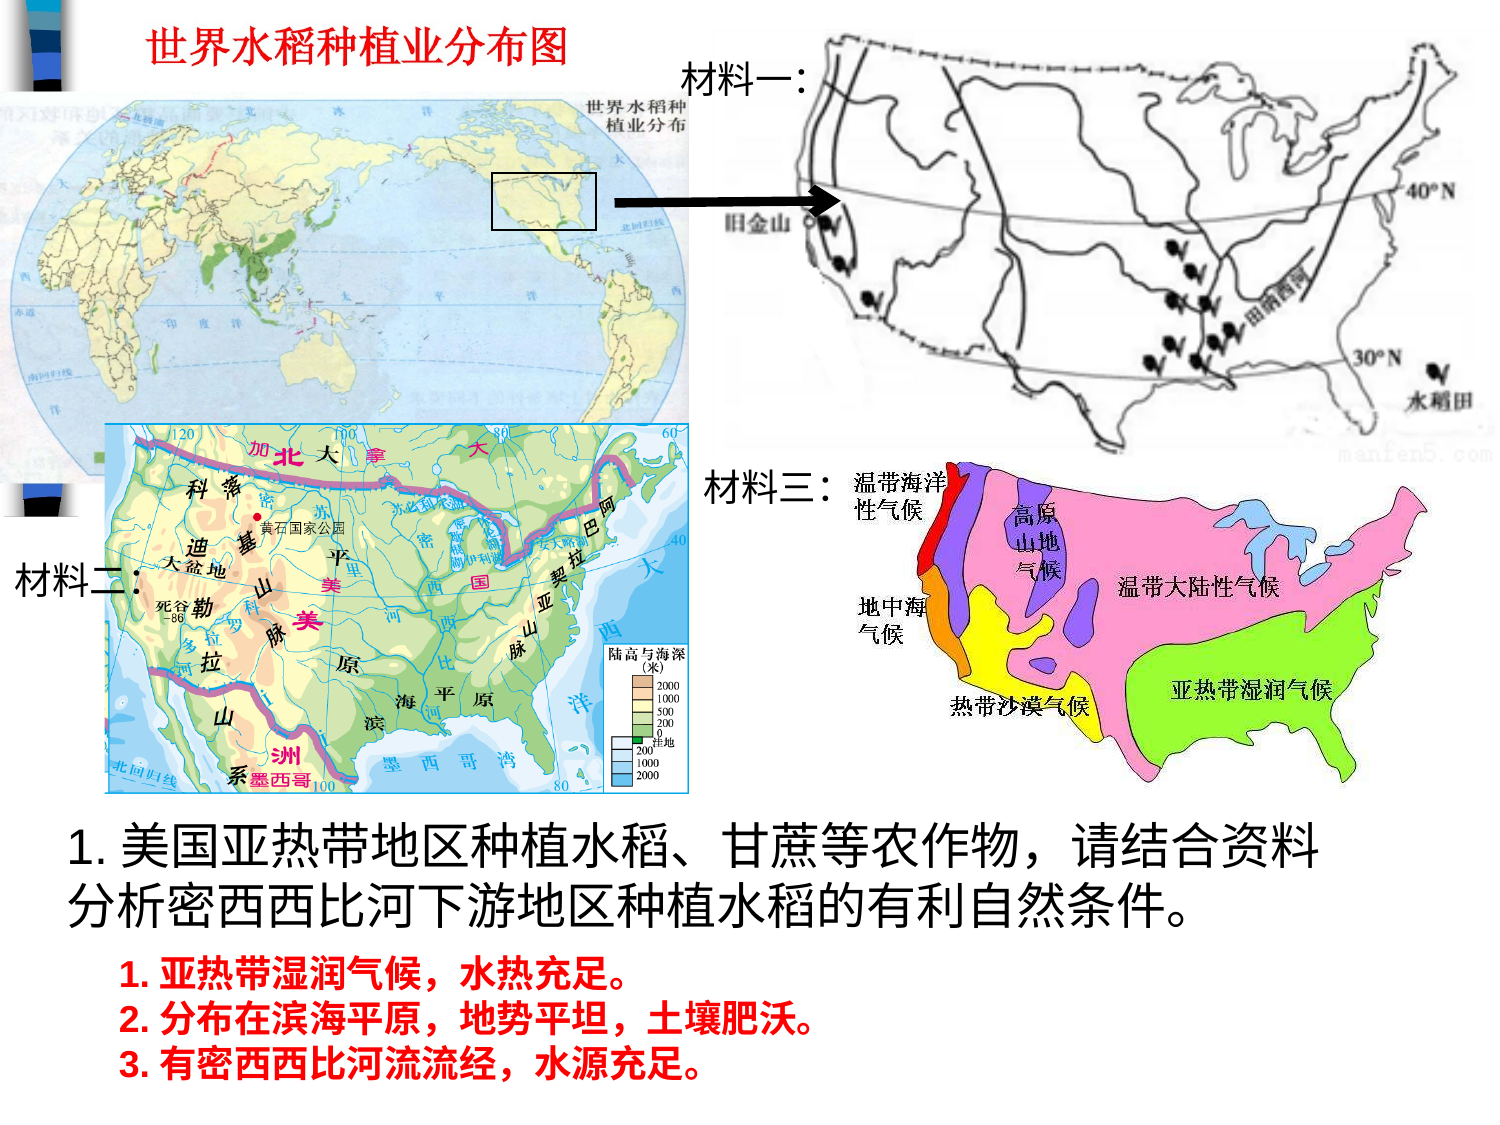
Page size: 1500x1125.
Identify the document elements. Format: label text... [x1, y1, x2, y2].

text_box 1.美国亚热带地区种植水稻、甘蔗等农作物，请结合资料分析密西西比河下游地区种植水稻的有利自然条件。 [51, 806, 1369, 942]
picture [712, 29, 1500, 809]
text_box 材料二： [0, 549, 104, 610]
text_box 材料三： [689, 456, 840, 517]
text_box 材料一： [689, 48, 712, 109]
picture [0, 0, 689, 794]
text_box 1.亚热带湿润气候，水热充足。 2.分布在滨海平原，地势平坦，土壤肥沃。 3.有密西西比河流流经，水源充足。 [104, 942, 1387, 1093]
